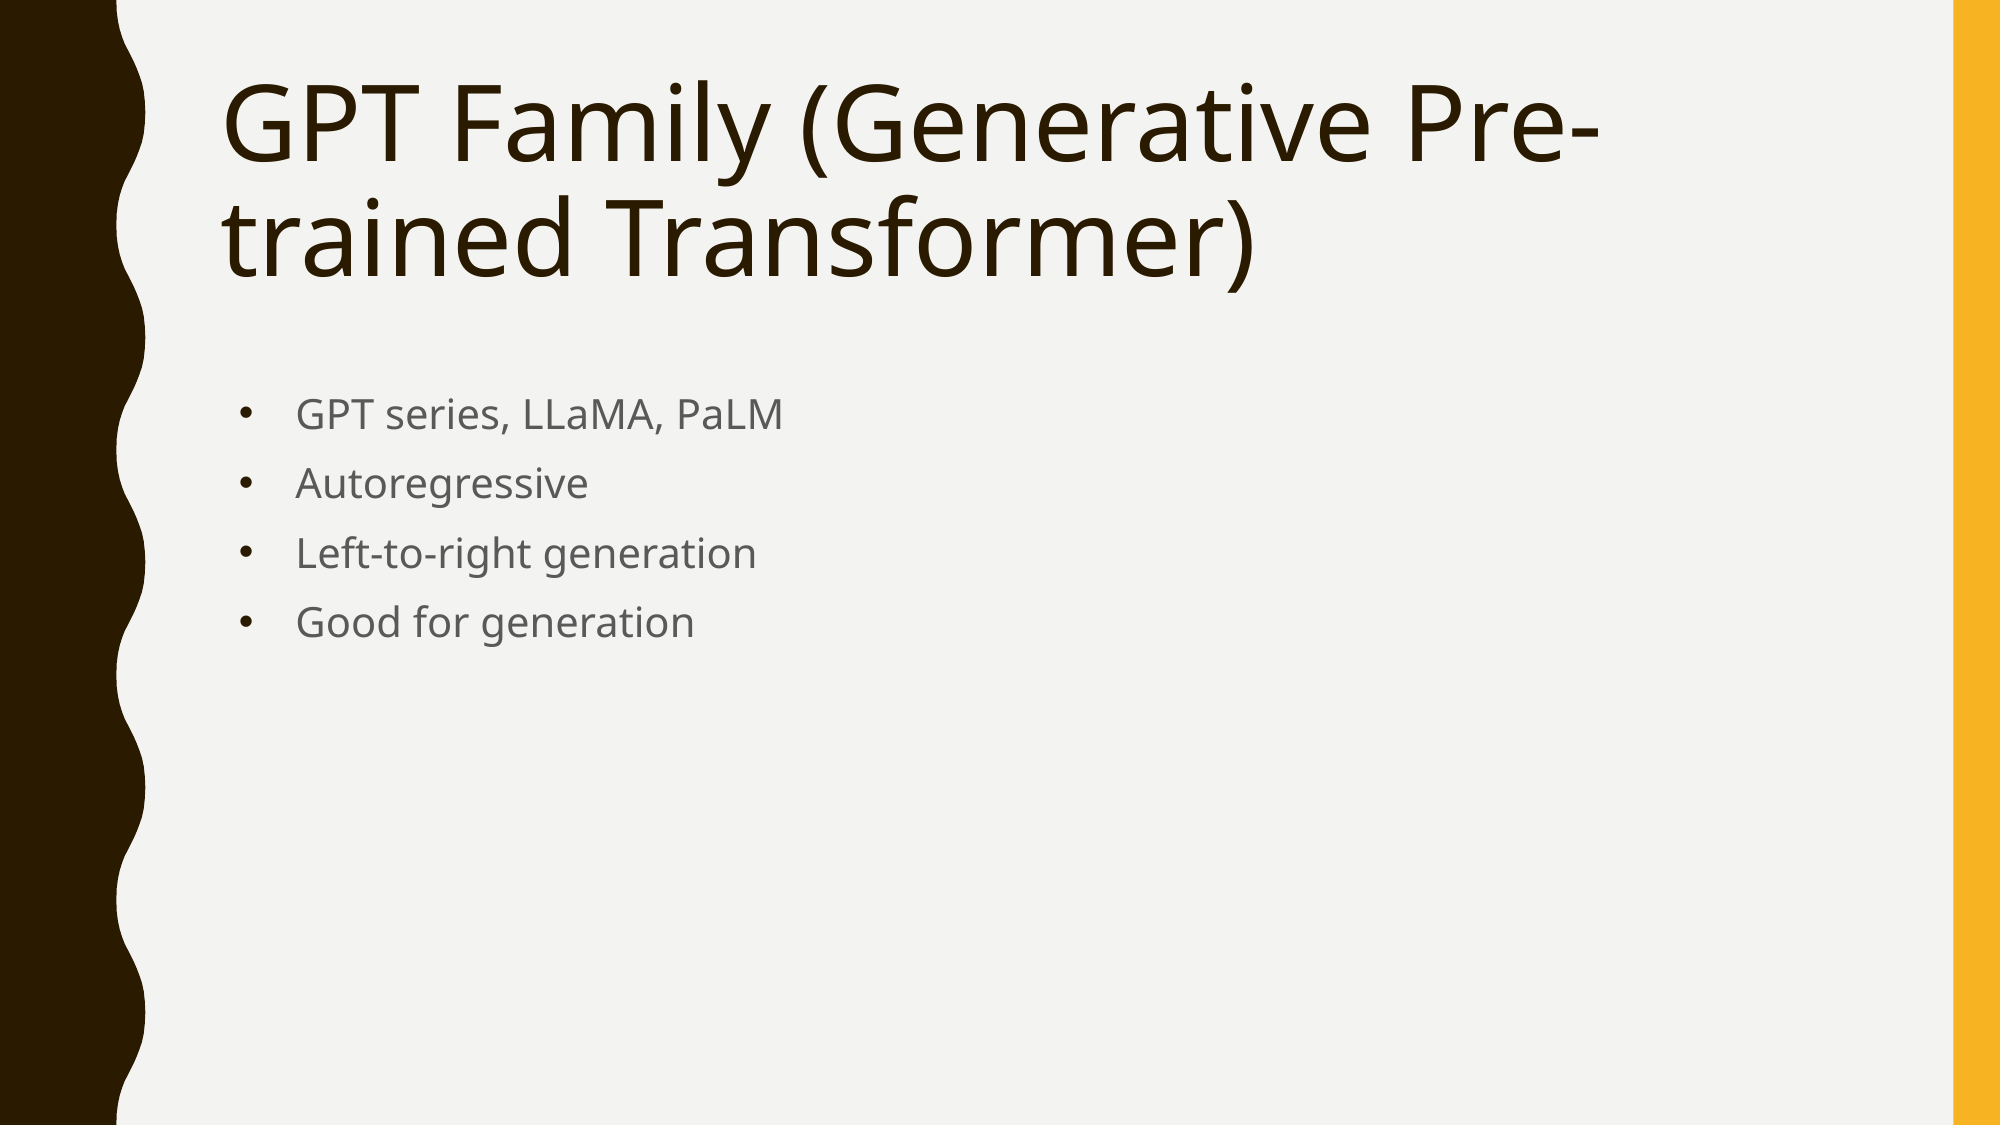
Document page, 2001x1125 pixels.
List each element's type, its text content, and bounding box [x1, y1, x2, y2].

title GPT Family (Generative Pre-trained Transformer) [205, 62, 1875, 308]
list GPT series, LLaMA, PaLM Autoregressive Left-to-right generation Good for generation [205, 375, 1875, 965]
